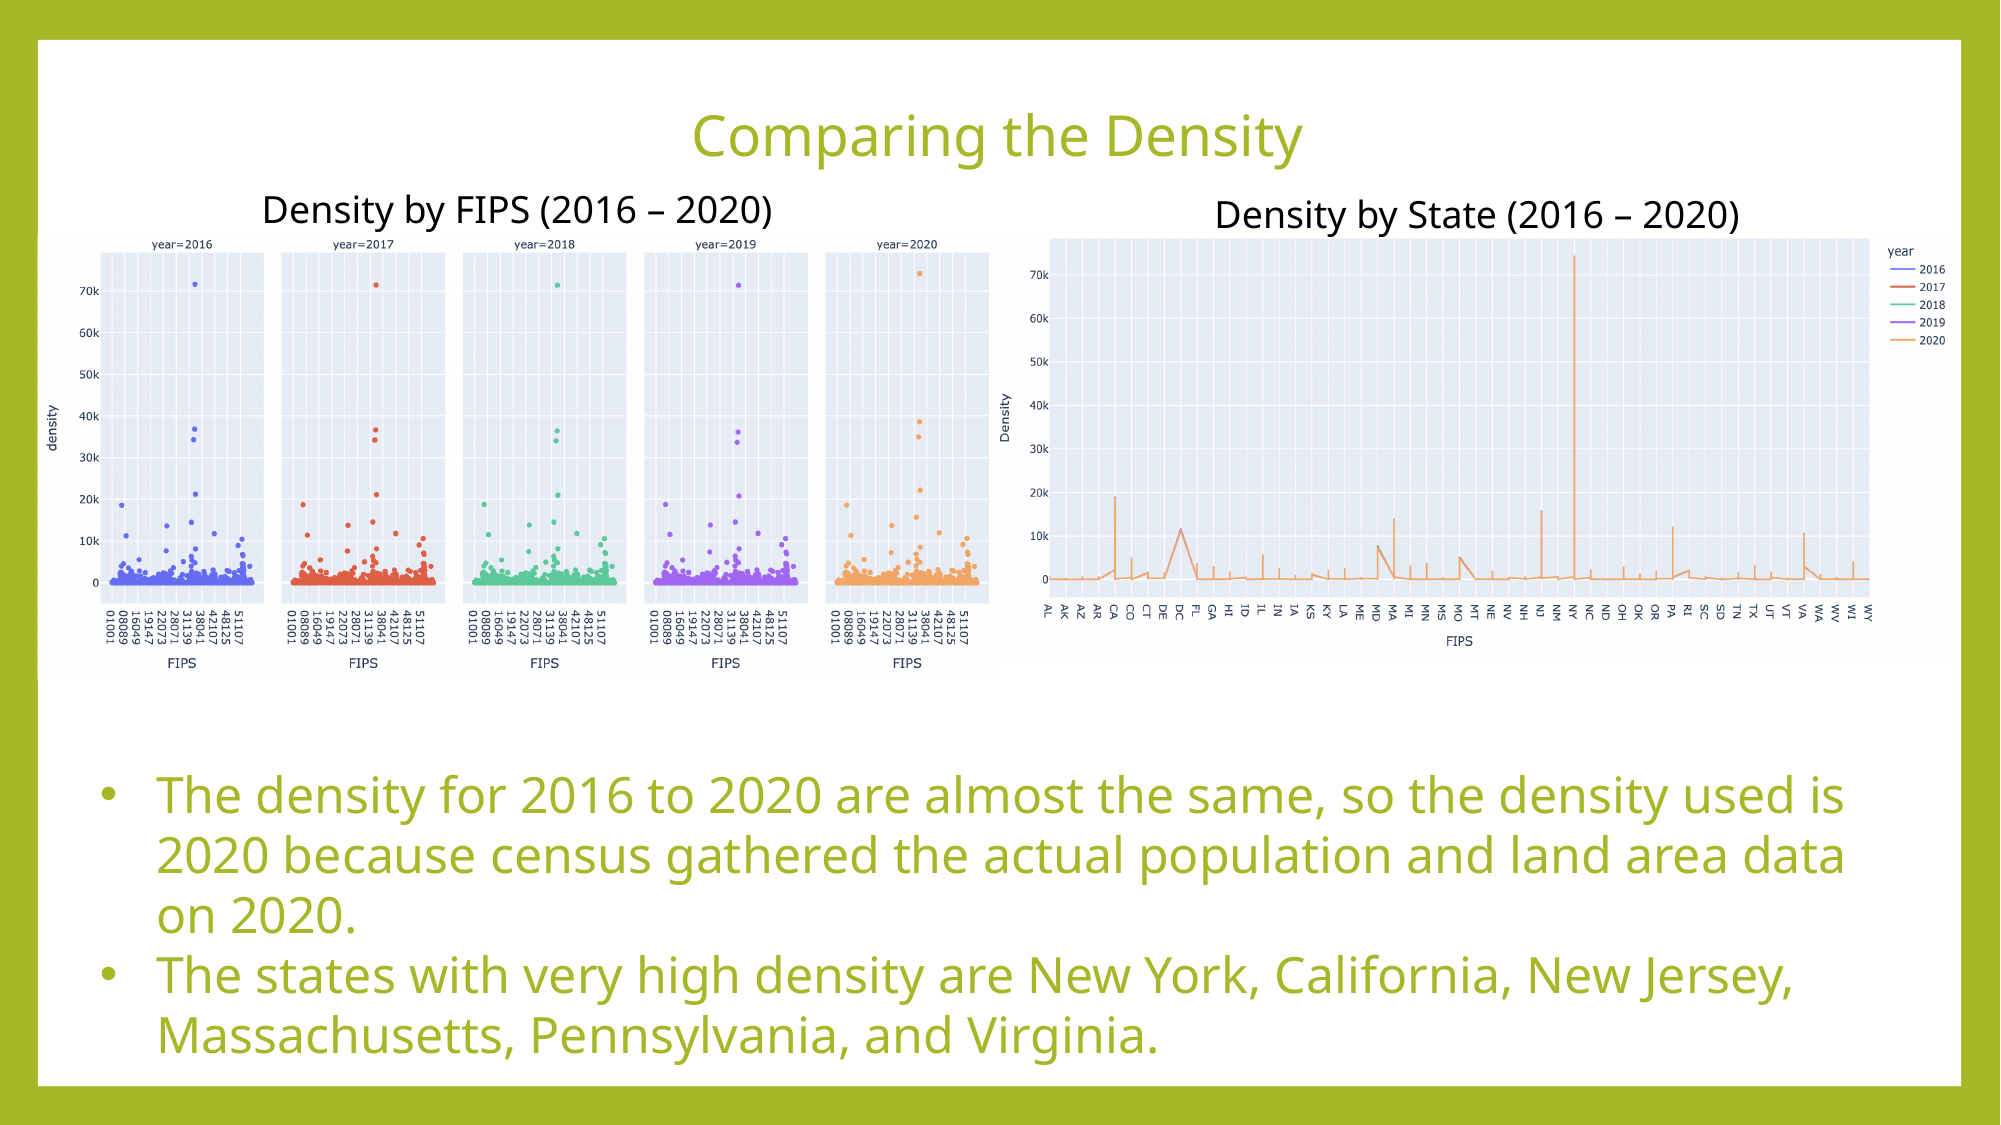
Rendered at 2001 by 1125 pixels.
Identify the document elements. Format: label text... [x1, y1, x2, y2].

text_box Density by FIPS (2016 – 2020) [37, 179, 998, 234]
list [37, 234, 998, 680]
title Comparing the Density [187, 99, 1808, 177]
text_box Density by State (2016 – 2020) [997, 183, 1958, 234]
text_box The density for 2016 to 2020 are almost the same, so the density used is 2020 because census gathered the actual population and land area data on 2020. The states with very high density are New York, California, New Jersey, Massachusetts, Pennsylvania, and Virginia. [85, 756, 1898, 1071]
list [997, 234, 1958, 661]
